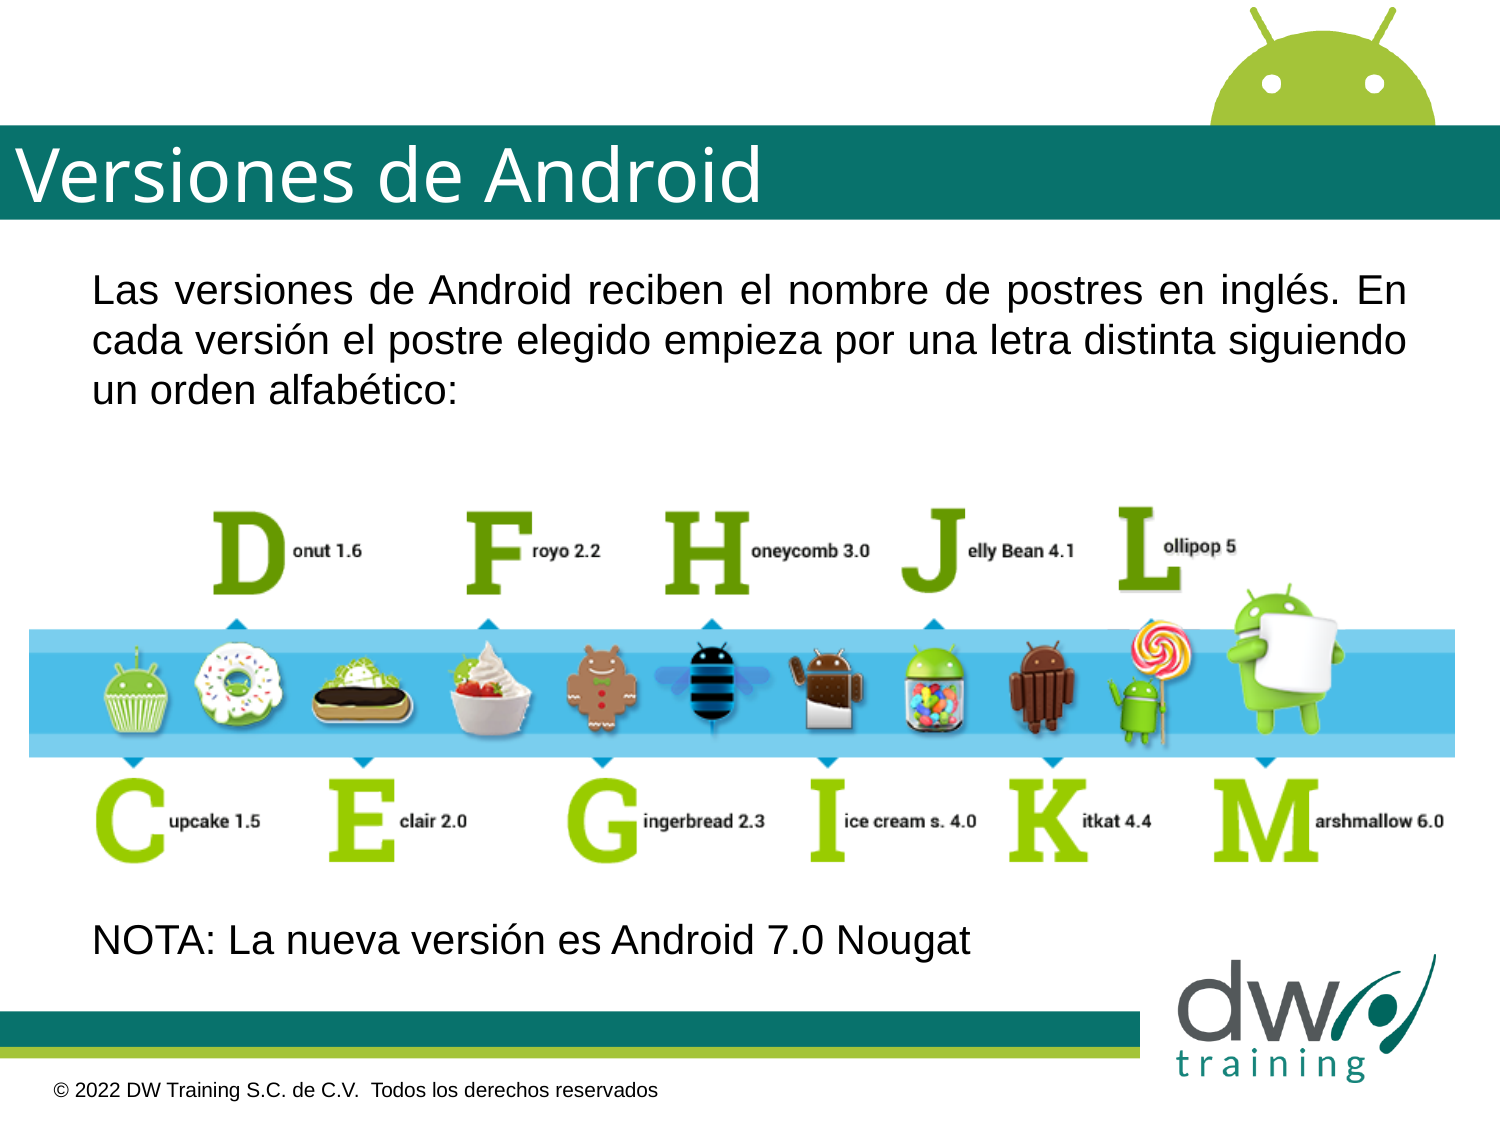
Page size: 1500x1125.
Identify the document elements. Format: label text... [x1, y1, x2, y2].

text_box Las versiones de Android reciben el nombre de postres en inglés. En cada versión el postre elegido empieza por una letra distinta siguiendo un orden alfabético: NOTA: La nueva versión es Android 7.0 Nougat [76, 255, 1424, 454]
picture [29, 455, 1455, 926]
picture [1210, 7, 1436, 125]
title Versiones de Android [0, 125, 1199, 220]
text_box Las versiones de Android reciben el nombre de postres en inglés. En cada versión el postre elegido empieza por una letra distinta siguiendo un orden alfabético: NOTA: La nueva versión es Android 7.0 Nougat [76, 934, 1424, 978]
picture [1175, 954, 1436, 1083]
